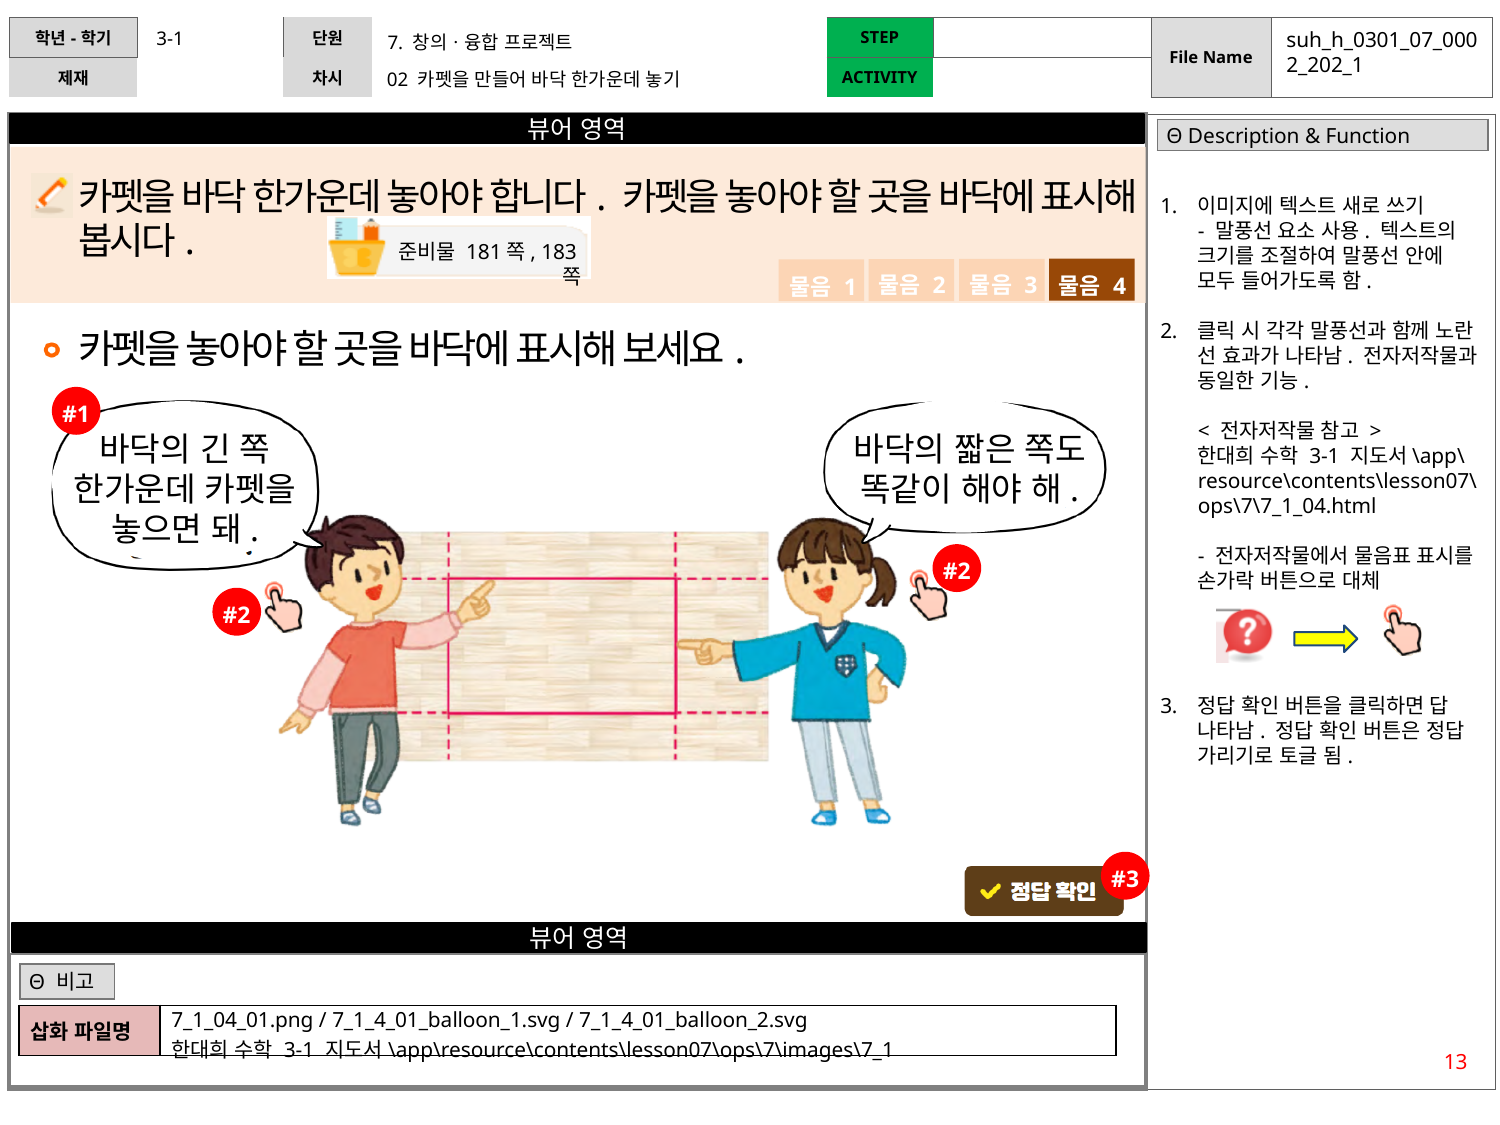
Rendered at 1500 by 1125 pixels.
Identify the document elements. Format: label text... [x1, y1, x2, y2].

table_header 7_1_04_01.png / 7_1_4_01_balloon_1.svg / 7_1_4_01_balloon_2.svg 한대희 수학 3-1 지도서\app\resource\contents\lesson07\ops\7\images\7_1 [161, 1006, 1115, 1055]
text_box 물음 2 [863, 249, 966, 306]
picture [1215, 603, 1278, 664]
text_box suh_h_0301_07_0002_202_1 [1271, 18, 1500, 84]
table_header 삽화 파일명 [20, 1006, 159, 1055]
text_box [1292, 623, 1360, 654]
text_box 3-1 [141, 18, 284, 55]
picture [1381, 603, 1422, 657]
picture [31, 173, 73, 218]
text_box 이미지에 텍스트 새로 쓰기 - 말풍선 요소 사용. 텍스트의 크기를 조절하여 말풍선 안에 모두 들어가도록 함. 클릭 시 각각 말풍선과 함께 노란 선 효과가 나타남. 전자저작물과 동일한 기능. < 전자저작물 참고 > 한대희 수학 3-1 지도서\app\resource\contents\lesson07\ops\7\7_1_04.html - 전자저작물에서 물음표 표시를 손가락 버튼으로 대체 정답 확인 버튼을 클릭하면 답 나타남. 정답 확인 버튼은 정답 가리기로 토글 됨. [1145, 160, 1500, 776]
text_box [9, 145, 1148, 305]
text_box 7. 창의ㆍ융합 프로젝트 [372, 23, 828, 48]
text_box #3 [1102, 849, 1152, 902]
picture [963, 863, 1126, 918]
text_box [326, 216, 597, 280]
text_box 카펫을 놓아야 할 곳을 바닥에 표시해 보세요. [63, 316, 1134, 379]
picture [40, 338, 61, 360]
text_box 카펫을 바닥 한가운데 놓아야 합니다. 카펫을 놓아야 할 곳을 바닥에 표시해 봅시다. [63, 165, 1145, 270]
text_box 02 카펫을 만들어 바닥 한가운데 놓기 [372, 60, 821, 96]
text_box 물음 1 [774, 251, 884, 308]
table_header Θ Description & Function [1158, 120, 1487, 150]
text_box 물음 4 [1043, 250, 1146, 307]
text_box 물음 3 [966, 249, 1065, 306]
picture [11, 388, 1139, 836]
